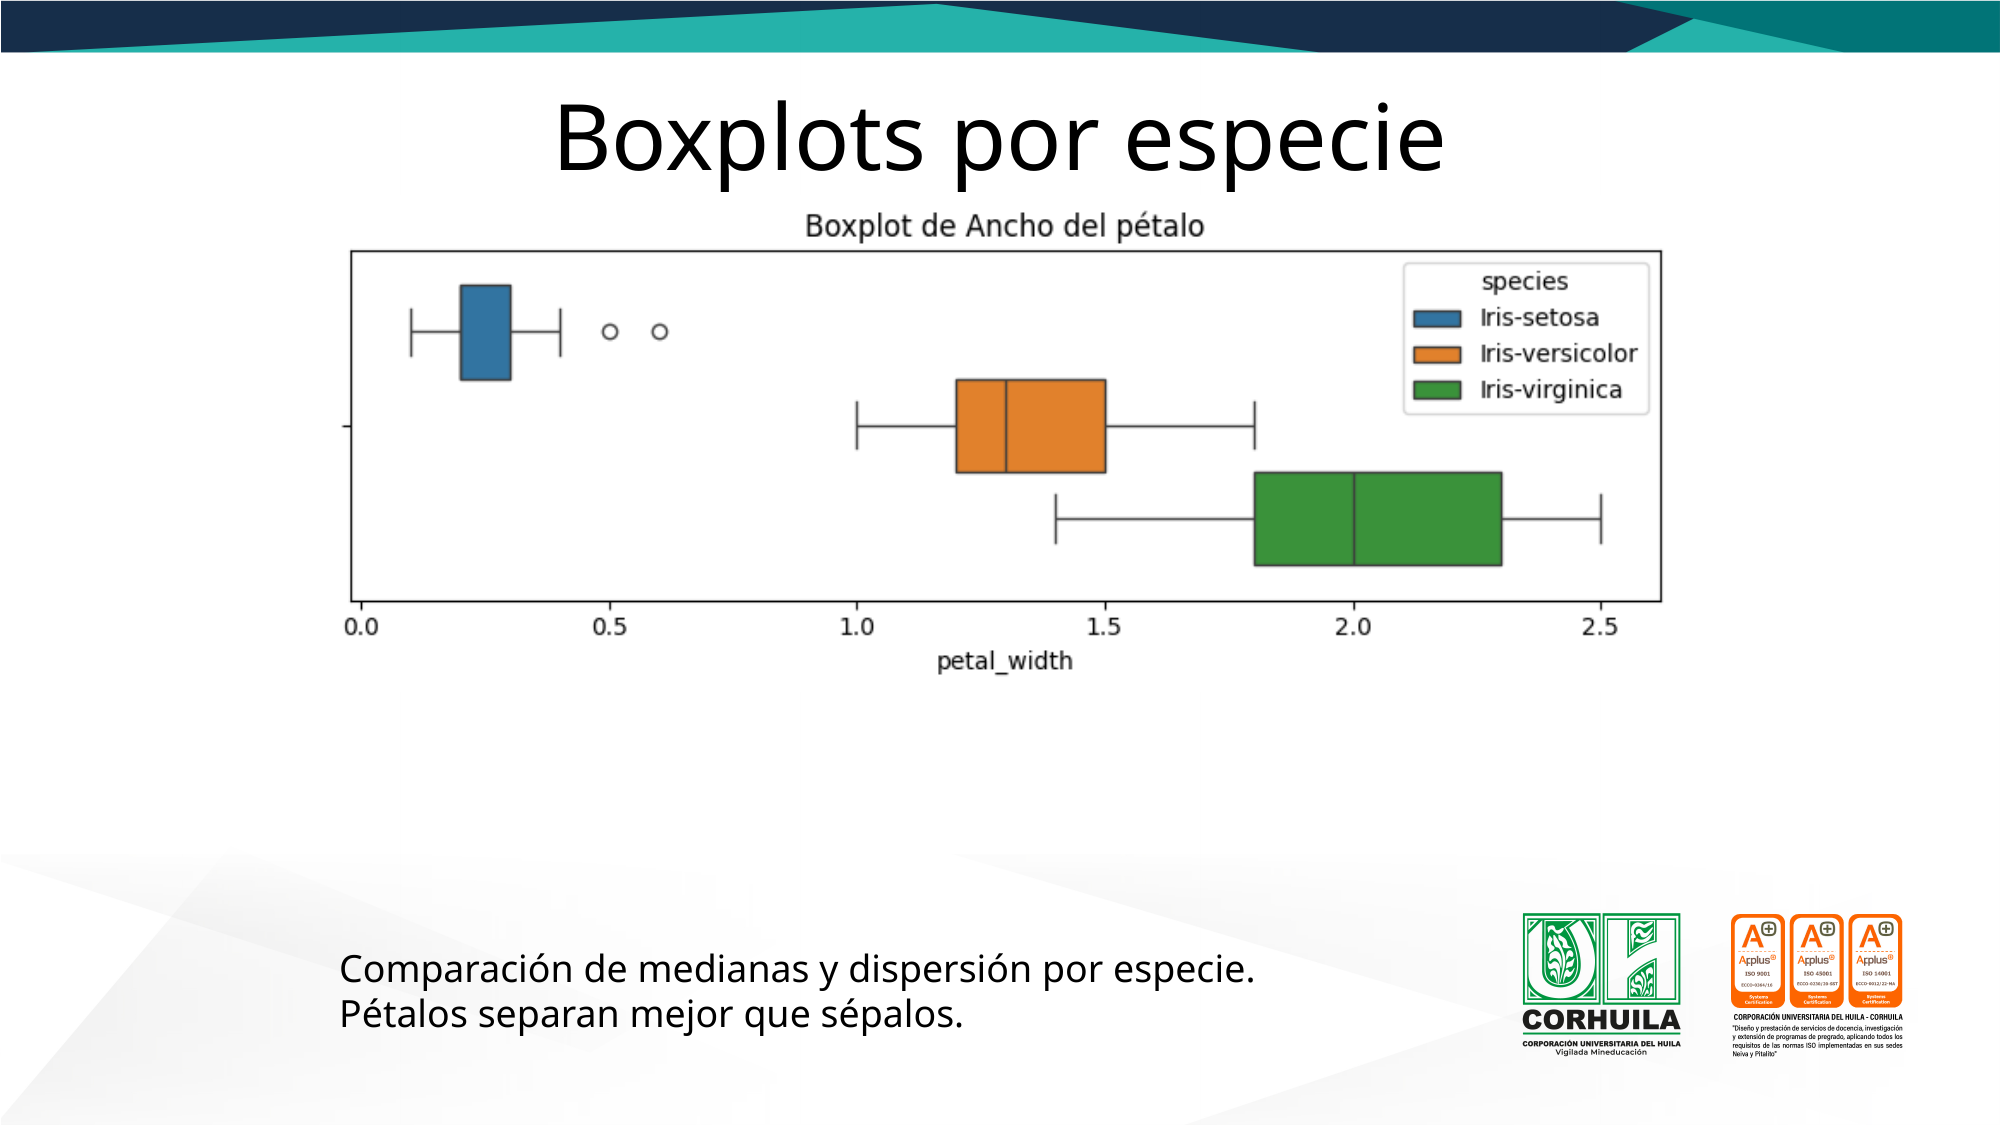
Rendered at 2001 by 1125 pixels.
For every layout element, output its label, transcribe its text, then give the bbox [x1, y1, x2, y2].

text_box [324, 44, 1676, 194]
text_box Comparación de medianas y dispersión por especie. Pétalos separan mejor que sépalos. [339, 899, 1661, 1035]
picture [0, 0, 2000, 1125]
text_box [324, 194, 1676, 693]
